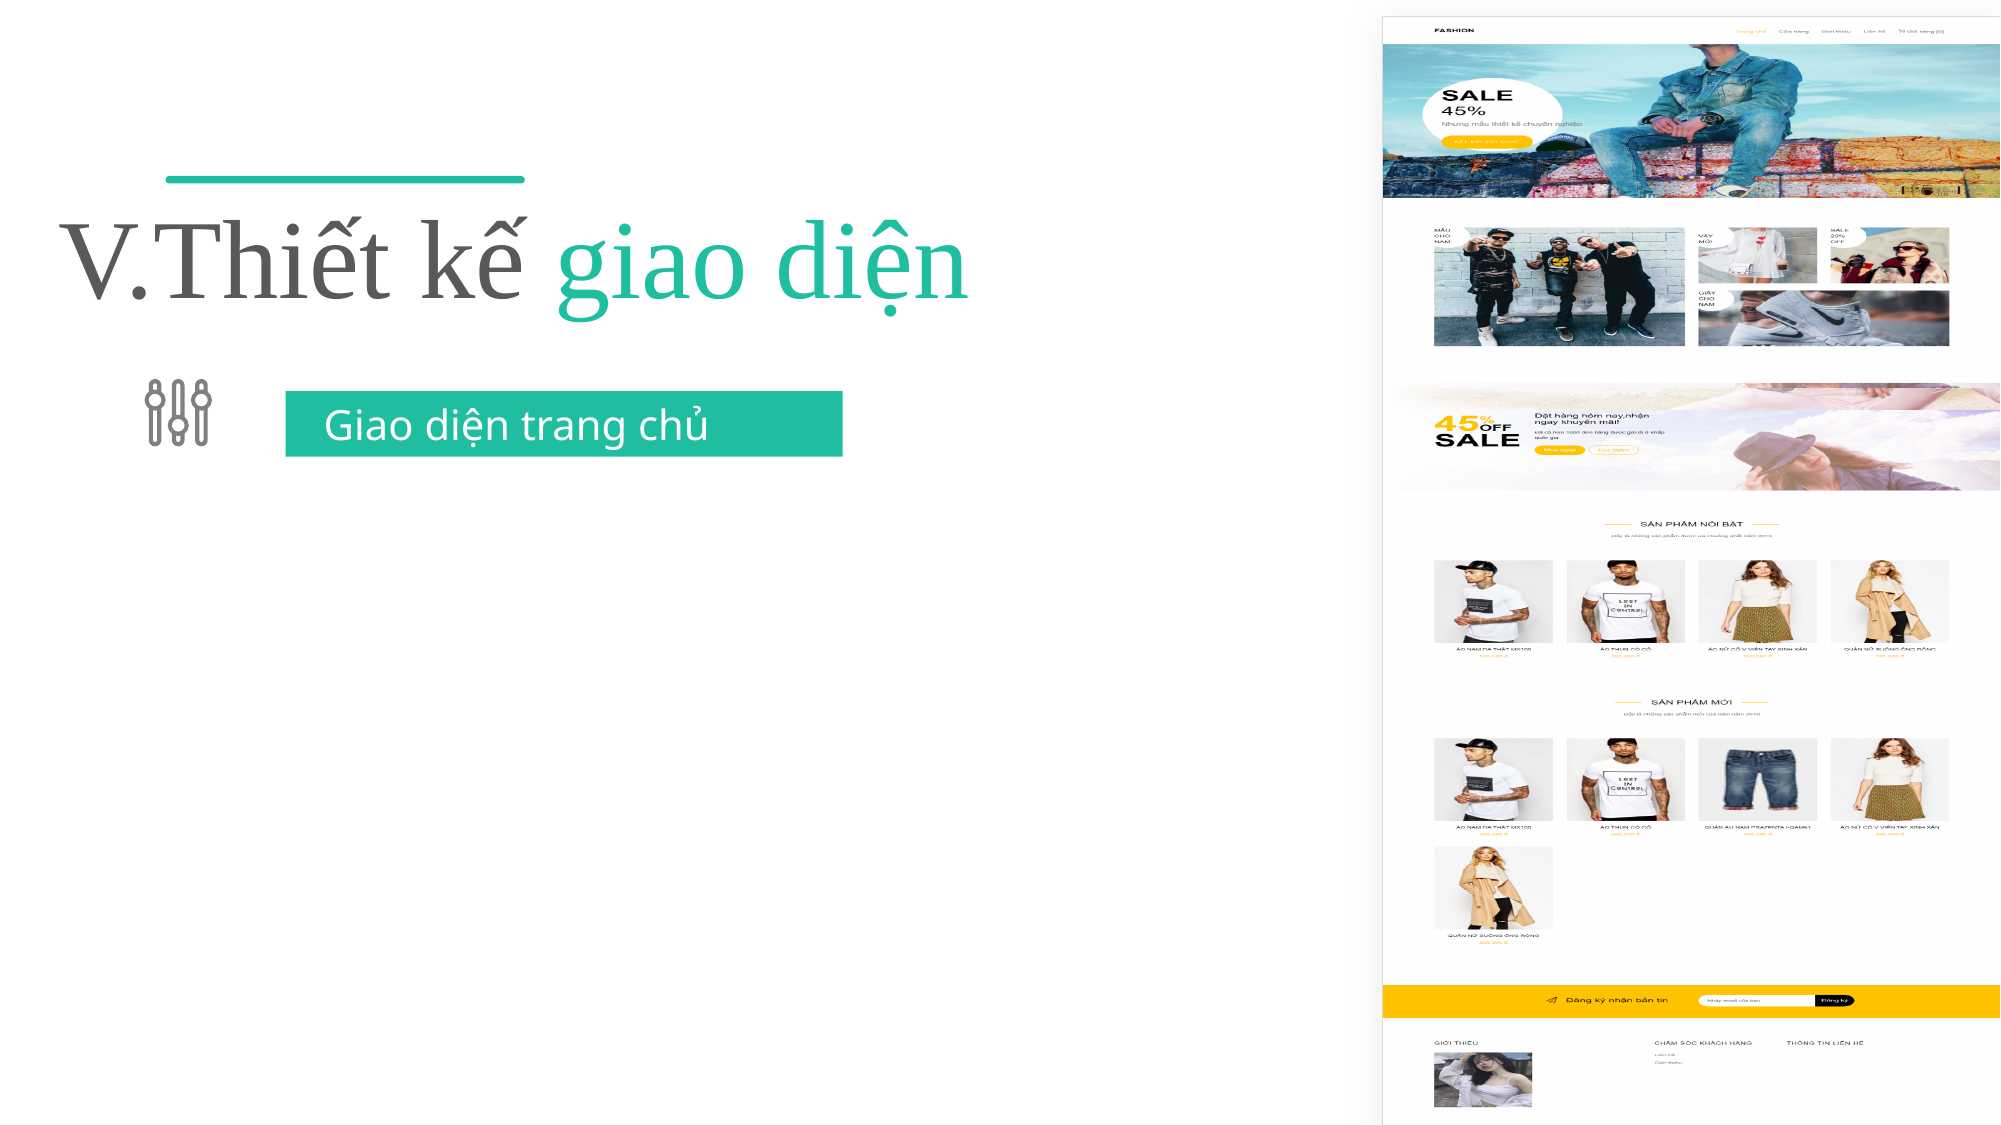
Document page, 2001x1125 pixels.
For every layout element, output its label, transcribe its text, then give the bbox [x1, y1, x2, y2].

text_box Giao diện trang chủ [308, 391, 1383, 456]
text_box [164, 174, 526, 185]
text_box [285, 390, 844, 458]
picture [1383, 17, 2000, 1125]
text_box V.Thiết kế giao diện [7, 205, 1022, 328]
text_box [144, 378, 212, 447]
